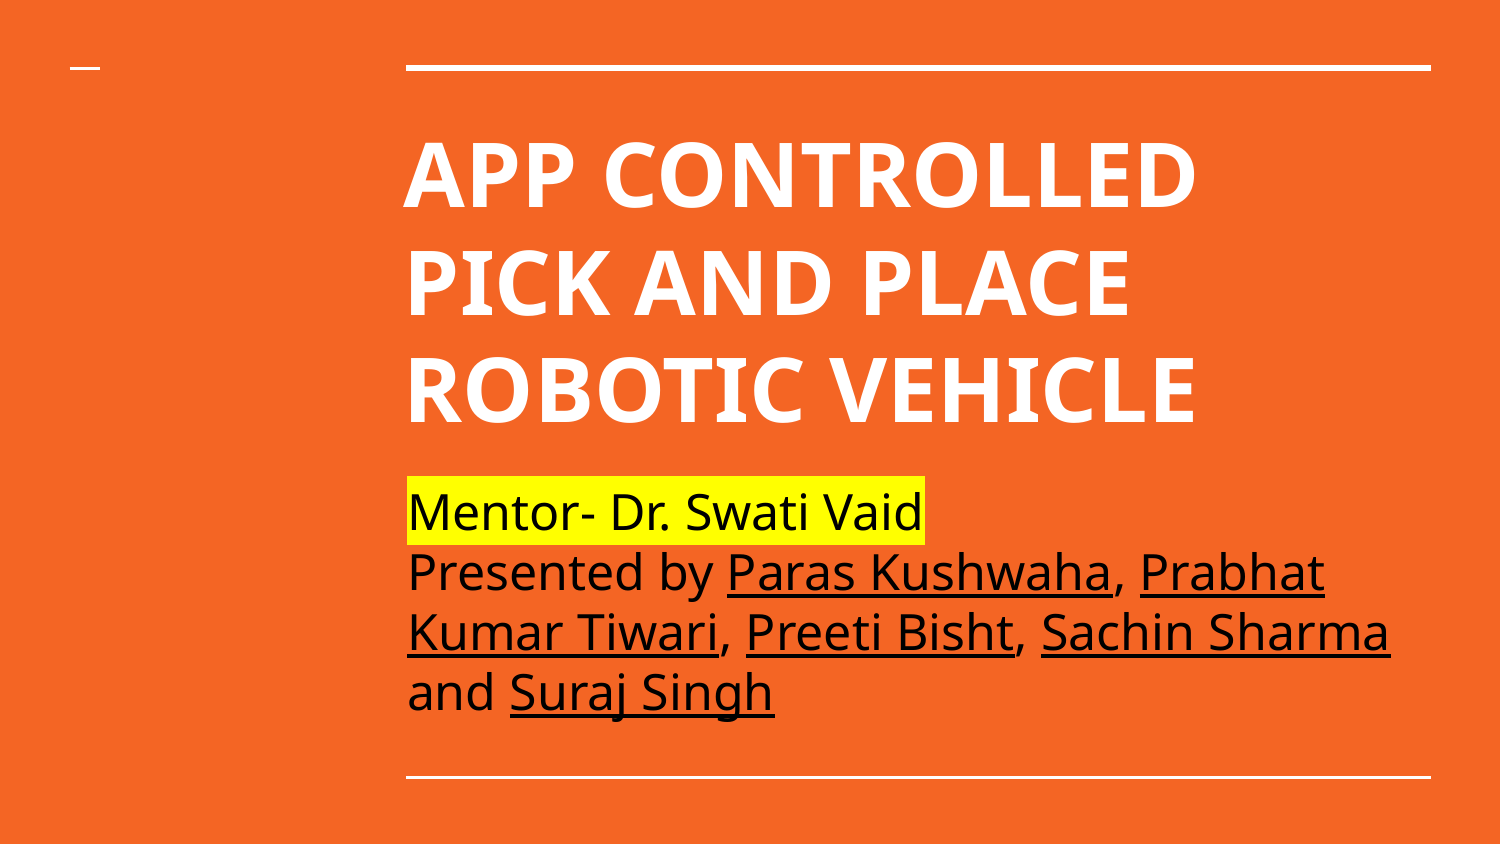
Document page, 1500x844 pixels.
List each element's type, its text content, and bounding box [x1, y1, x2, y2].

subtitle Mentor- Dr. Swati Vaid Presented by Paras Kushwaha, Prabhat Kumar Tiwari, Preeti Bisht, Sachin Sharma and Suraj Singh [392, 531, 1431, 735]
title APP CONTROLLED PICK AND PLACE ROBOTIC VEHICLE [389, 103, 1428, 357]
